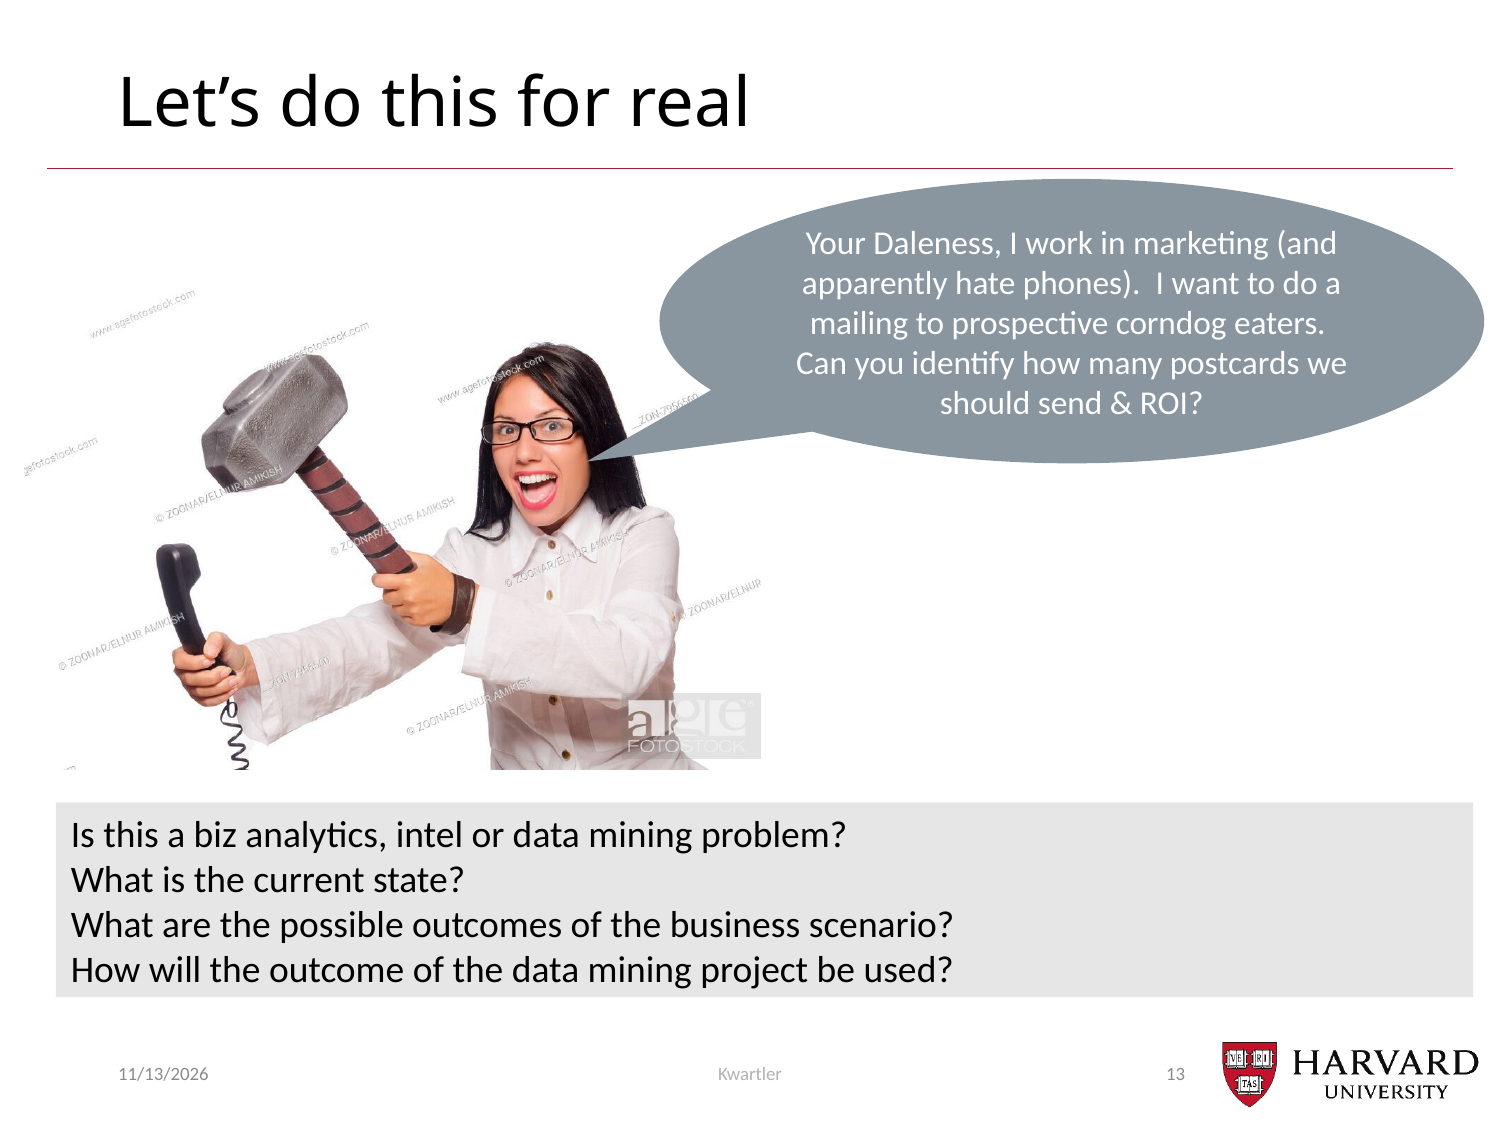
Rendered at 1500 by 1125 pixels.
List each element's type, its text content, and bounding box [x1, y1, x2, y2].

picture [24, 282, 761, 770]
slide_number 13 [1059, 1042, 1200, 1103]
text_box Your Daleness, I work in marketing (and apparently hate phones). I want to do a mailing to prospective corndog eaters. Can you identify how many postcards we should send & ROI? [674, 177, 1486, 465]
text_box Is this a biz analytics, intel or data mining problem? What is the current state? What are the possible outcomes of the business scenario? How will the outcome of the data mining project be used? [55, 802, 1474, 998]
picture [1200, 1024, 1500, 1125]
footer Kwartler [496, 1042, 1004, 1103]
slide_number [103, 1042, 441, 1103]
title Let’s do this for real [103, 59, 1397, 157]
